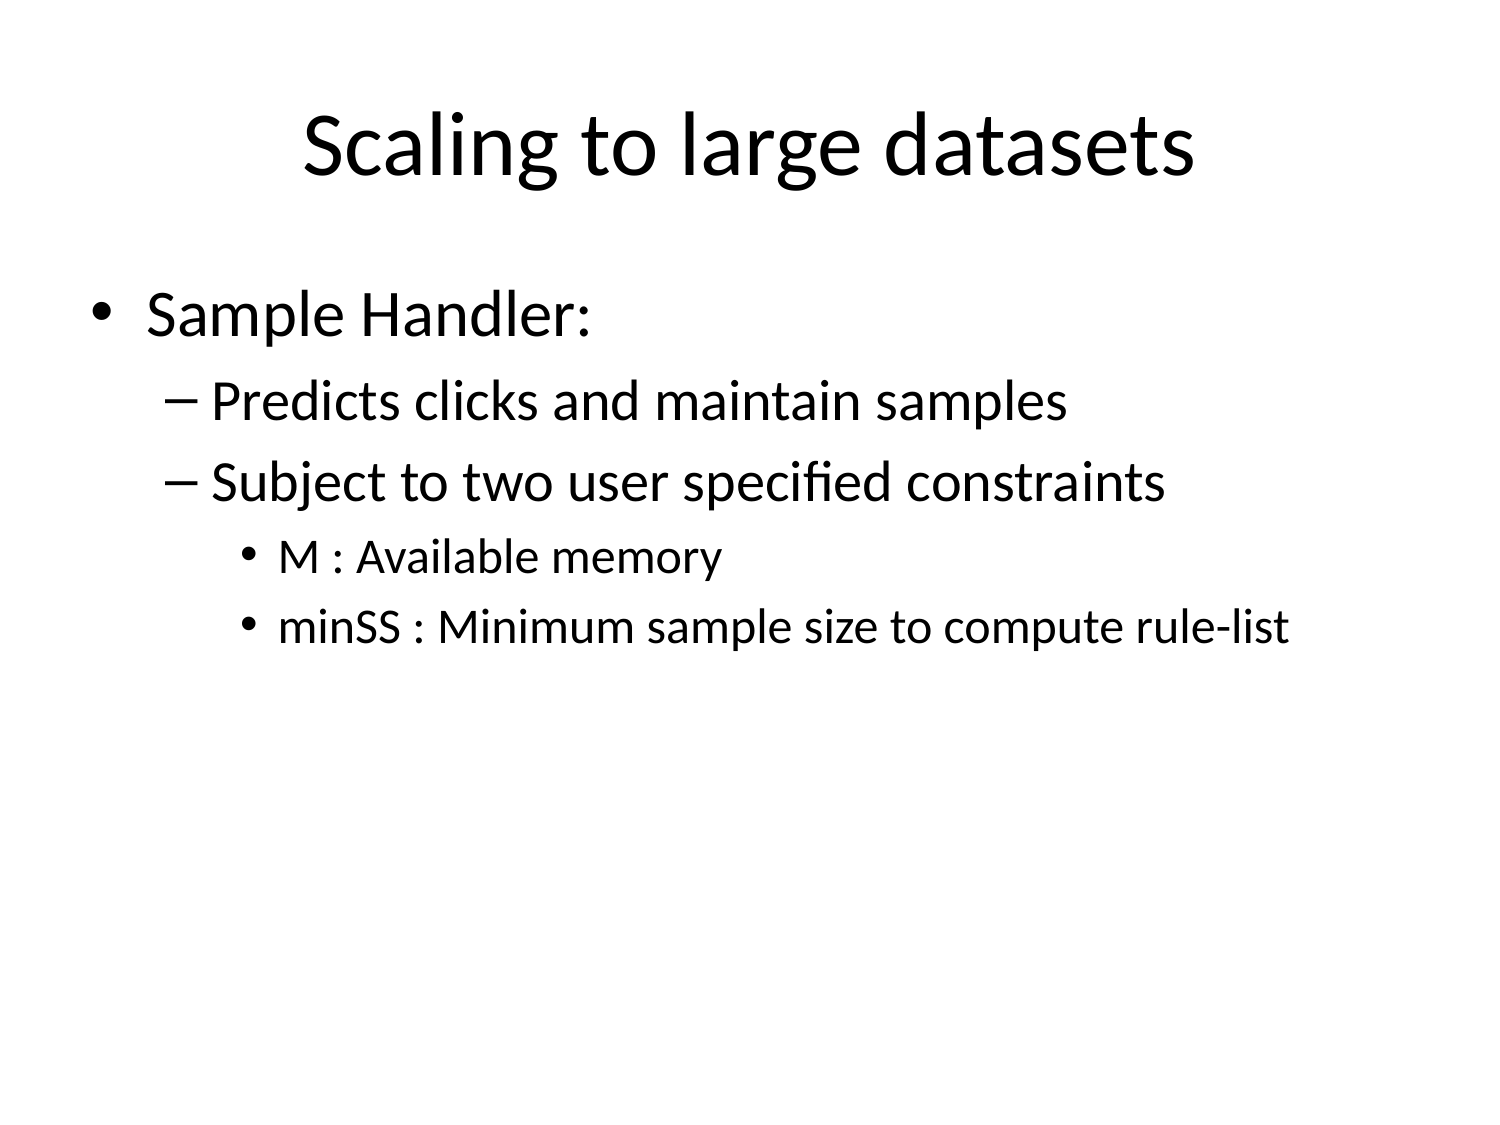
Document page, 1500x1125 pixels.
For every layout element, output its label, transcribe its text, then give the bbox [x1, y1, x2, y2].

list Sample Handler: Predicts clicks and maintain samples Subject to two user specified constraints M : Available memory minSS : Minimum sample size to compute rule-list [75, 262, 1425, 1005]
title Scaling to large datasets [75, 45, 1425, 233]
